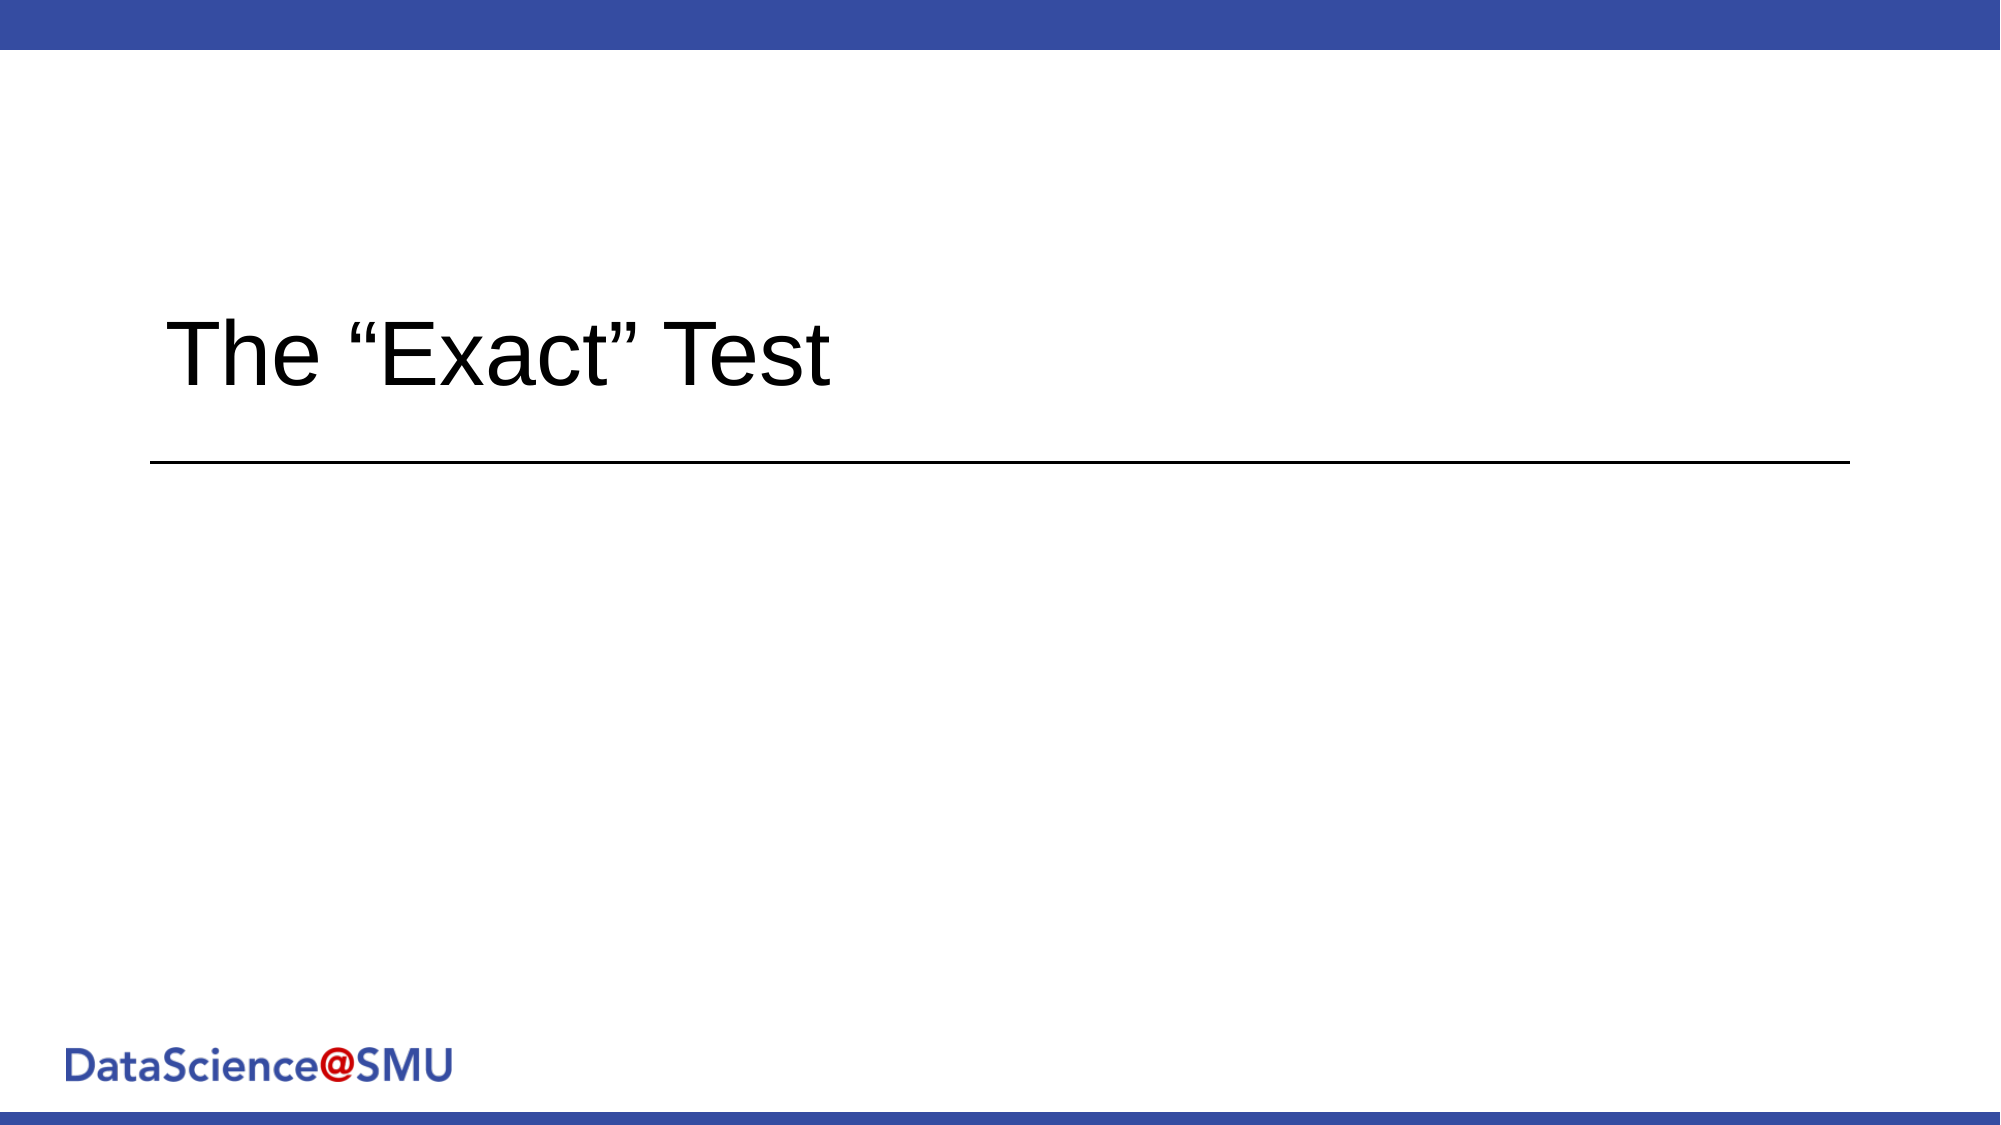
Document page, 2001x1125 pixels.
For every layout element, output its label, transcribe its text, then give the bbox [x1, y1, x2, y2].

title The “Exact” Test [150, 275, 1850, 423]
picture [66, 1047, 452, 1082]
